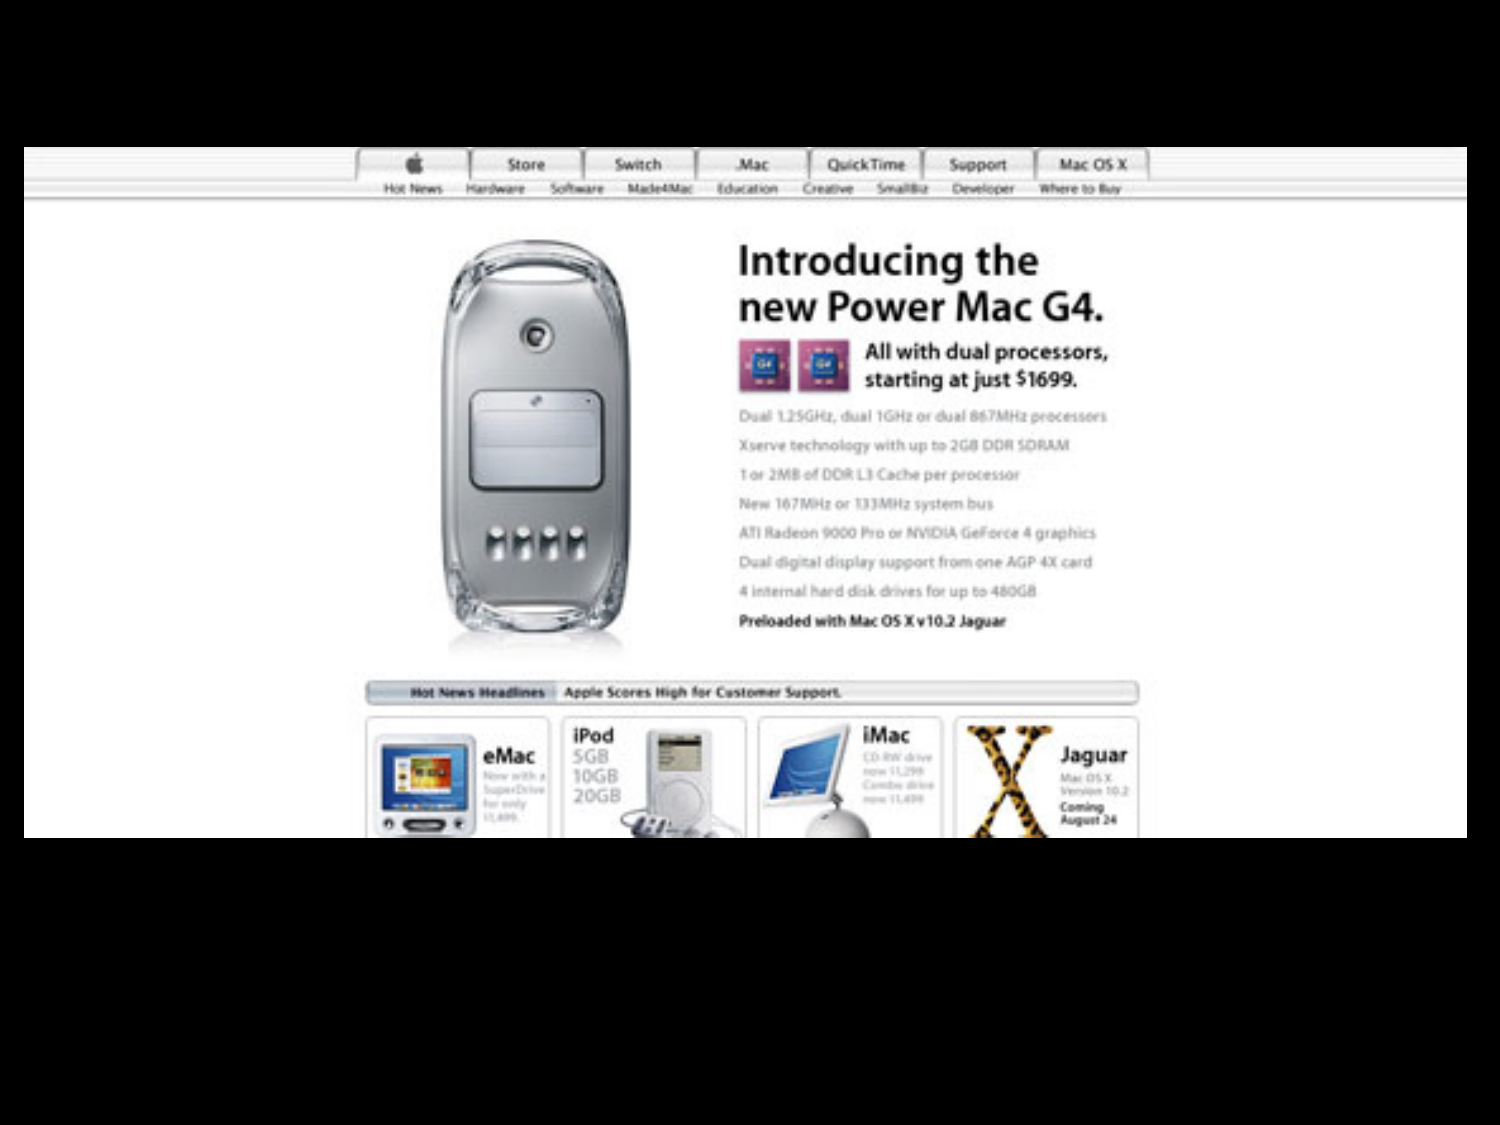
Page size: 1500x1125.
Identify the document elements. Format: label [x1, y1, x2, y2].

picture [24, 146, 1467, 838]
